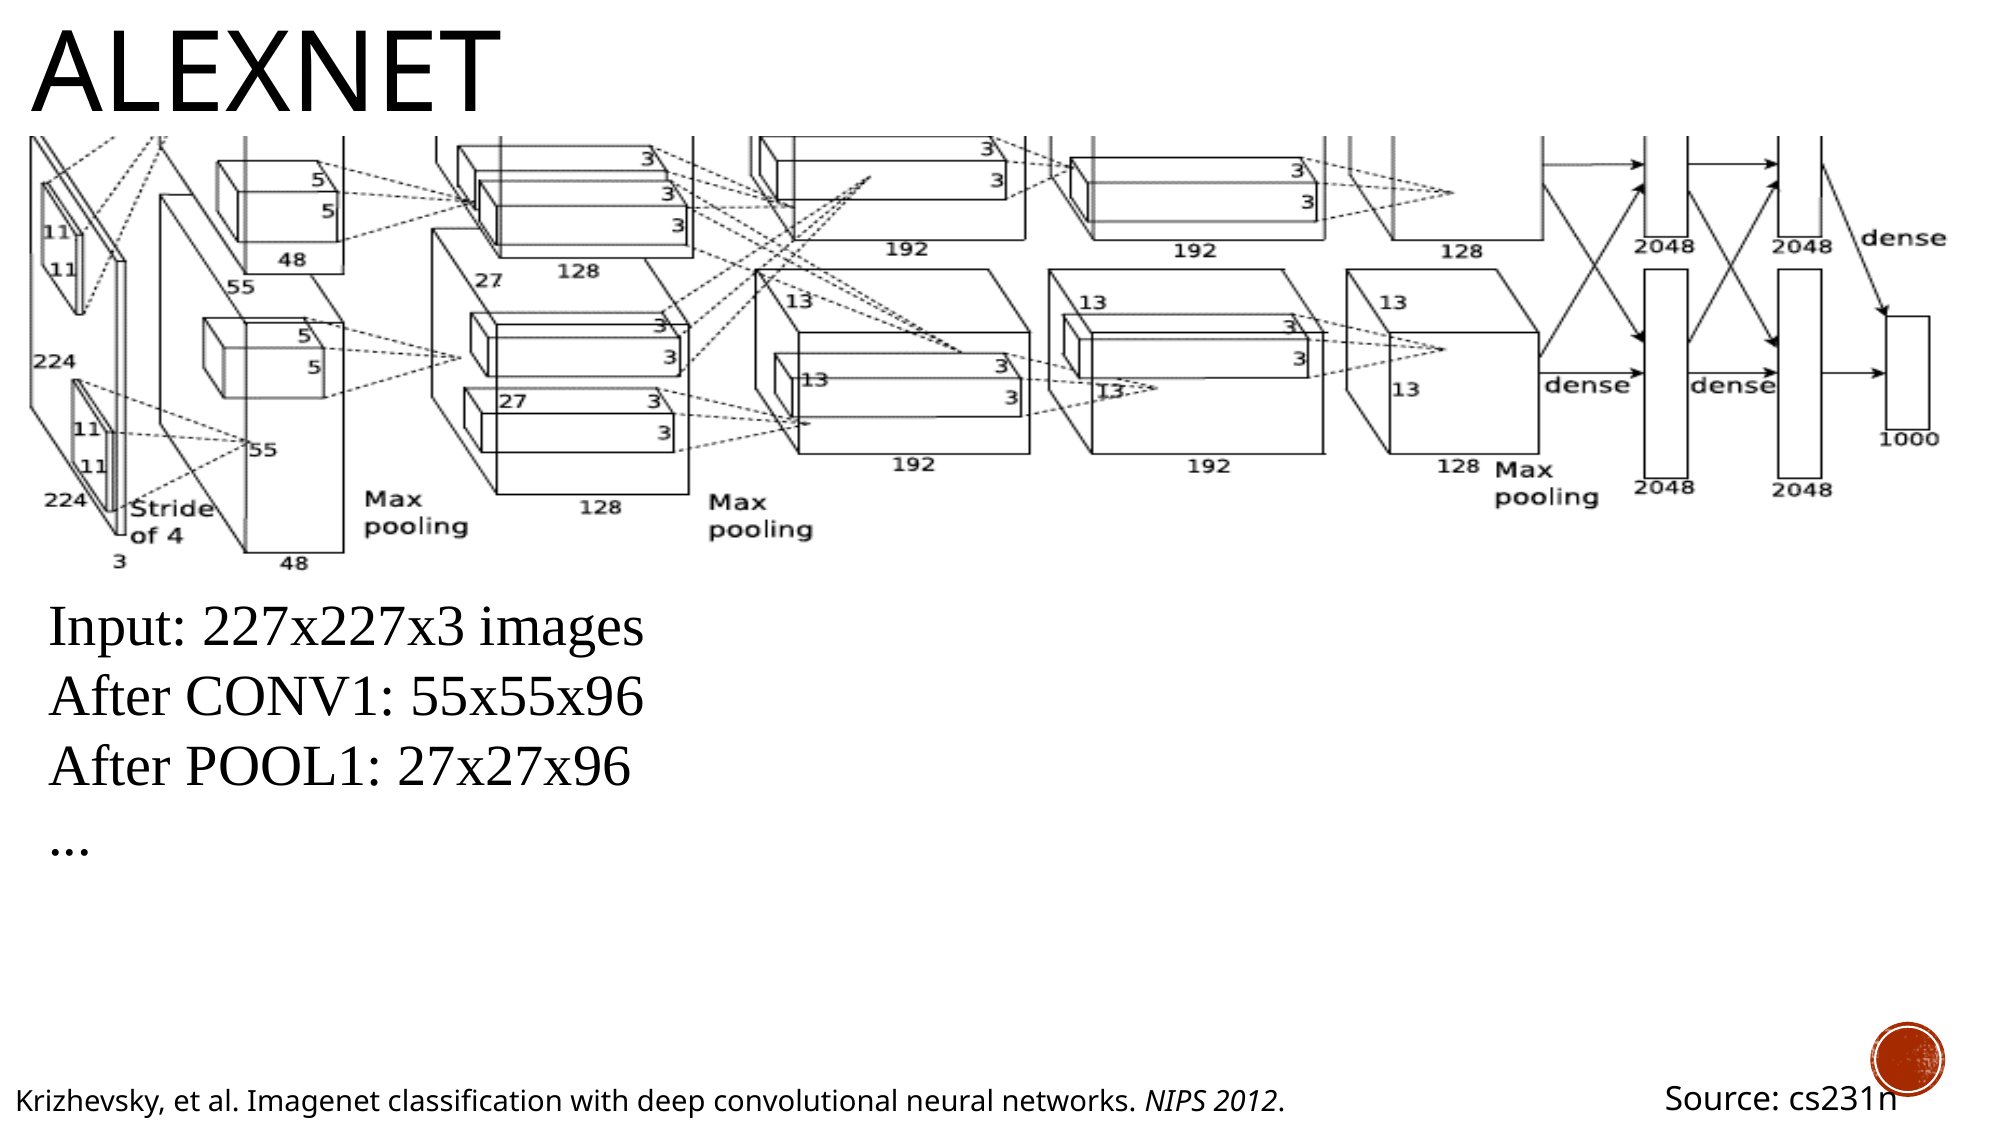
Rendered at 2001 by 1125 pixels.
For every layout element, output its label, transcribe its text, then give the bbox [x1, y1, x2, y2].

picture [0, 137, 1999, 575]
text_box Source: cs231n [1650, 1069, 1914, 1125]
text_box Input: 227x227x3 images After CONV1: 55x55x96 After POOL1: 27x27x96 ... [33, 579, 1984, 875]
text_box Krizhevsky, et al. Imagenet classification with deep convolutional neural networks. NIPS 2012. [0, 1074, 1688, 1125]
title AlexNet [16, 0, 1950, 136]
